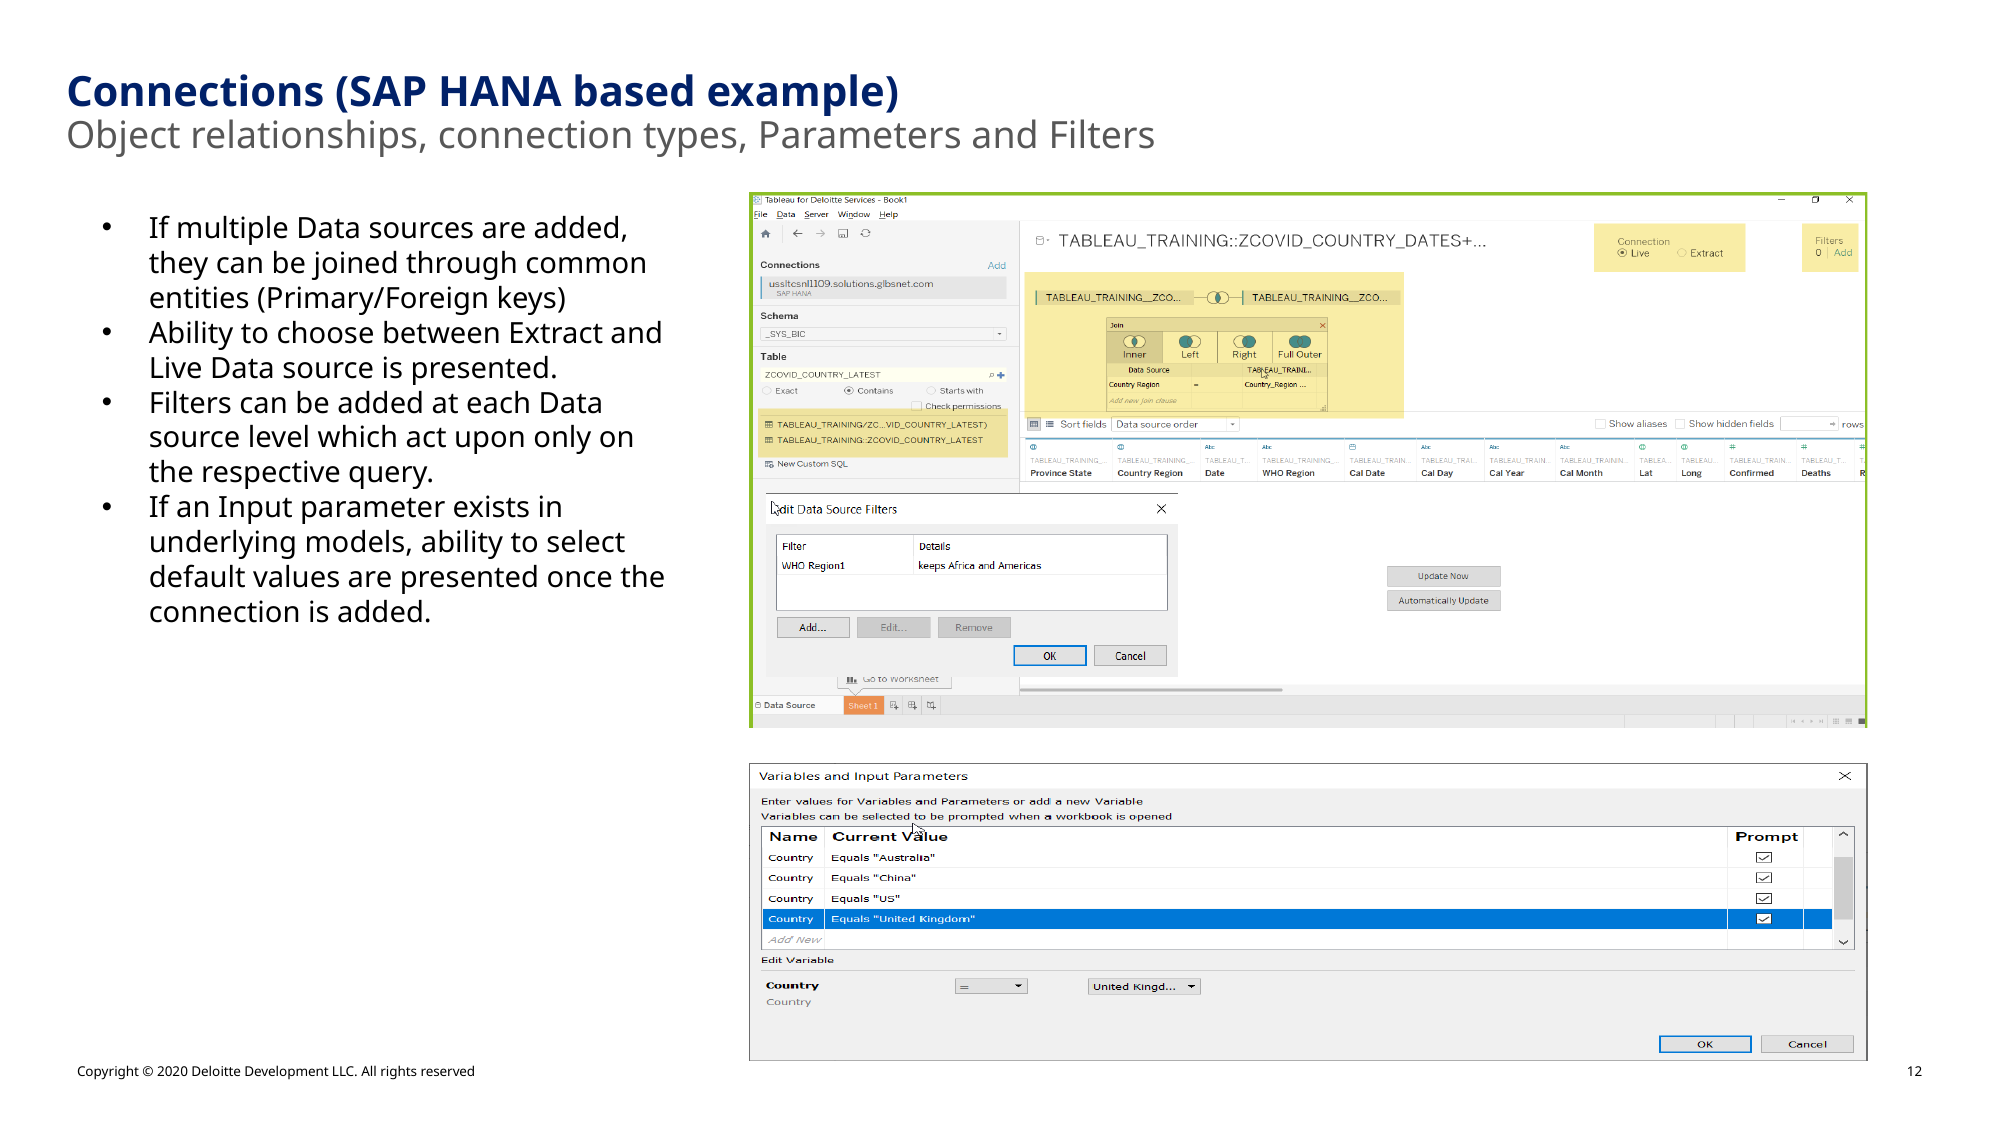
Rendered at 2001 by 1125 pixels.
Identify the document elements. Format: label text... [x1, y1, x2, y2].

text_box If multiple Data sources are added, they can be joined through common entities (Primary/Foreign keys) Ability to choose between Extract and Live Data source is presented. Filters can be added at each Data source level which act upon only on the respective query. If an Input parameter exists in underlying models, ability to select default values are presented once the connection is added. [87, 201, 689, 636]
picture [748, 763, 1868, 1061]
picture [748, 192, 1868, 728]
text_box Object relationships, connection types, Parameters and Filters [51, 103, 1880, 154]
text_box Connections (SAP HANA based example) [66, 65, 1912, 115]
